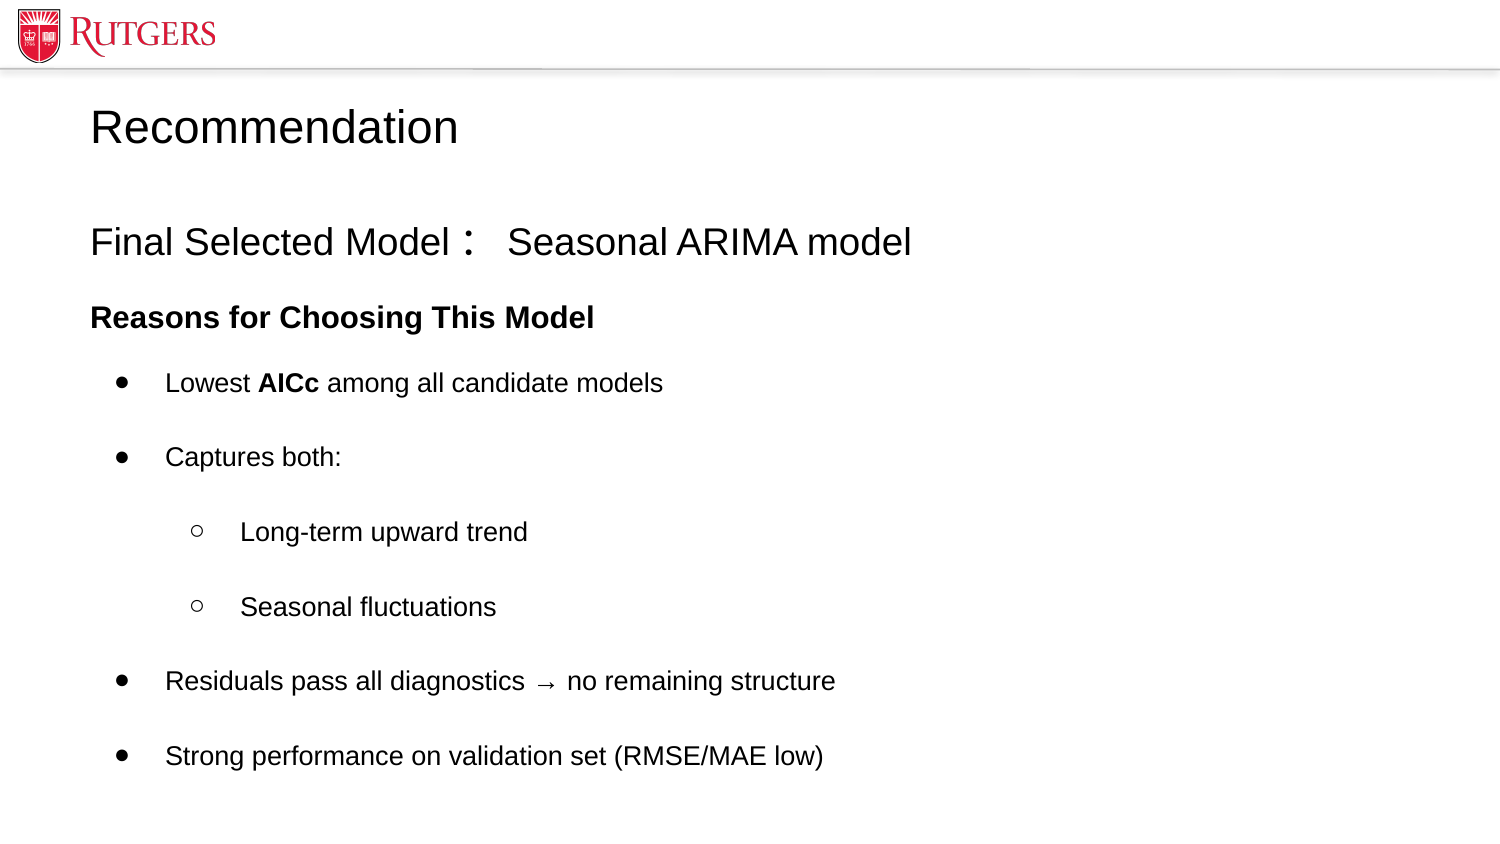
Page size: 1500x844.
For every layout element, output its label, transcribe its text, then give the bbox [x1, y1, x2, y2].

picture [18, 9, 215, 63]
title Recommendation [75, 75, 1425, 175]
list Final Selected Model：Seasonal ARIMA model Reasons for Choosing This Model Lowest AICc among all candidate models Captures both: Long-term upward trend Seasonal fluctuations Residuals pass all diagnostics → no remaining structure Strong performance on validation set (RMSE/MAE low) [75, 186, 1301, 813]
